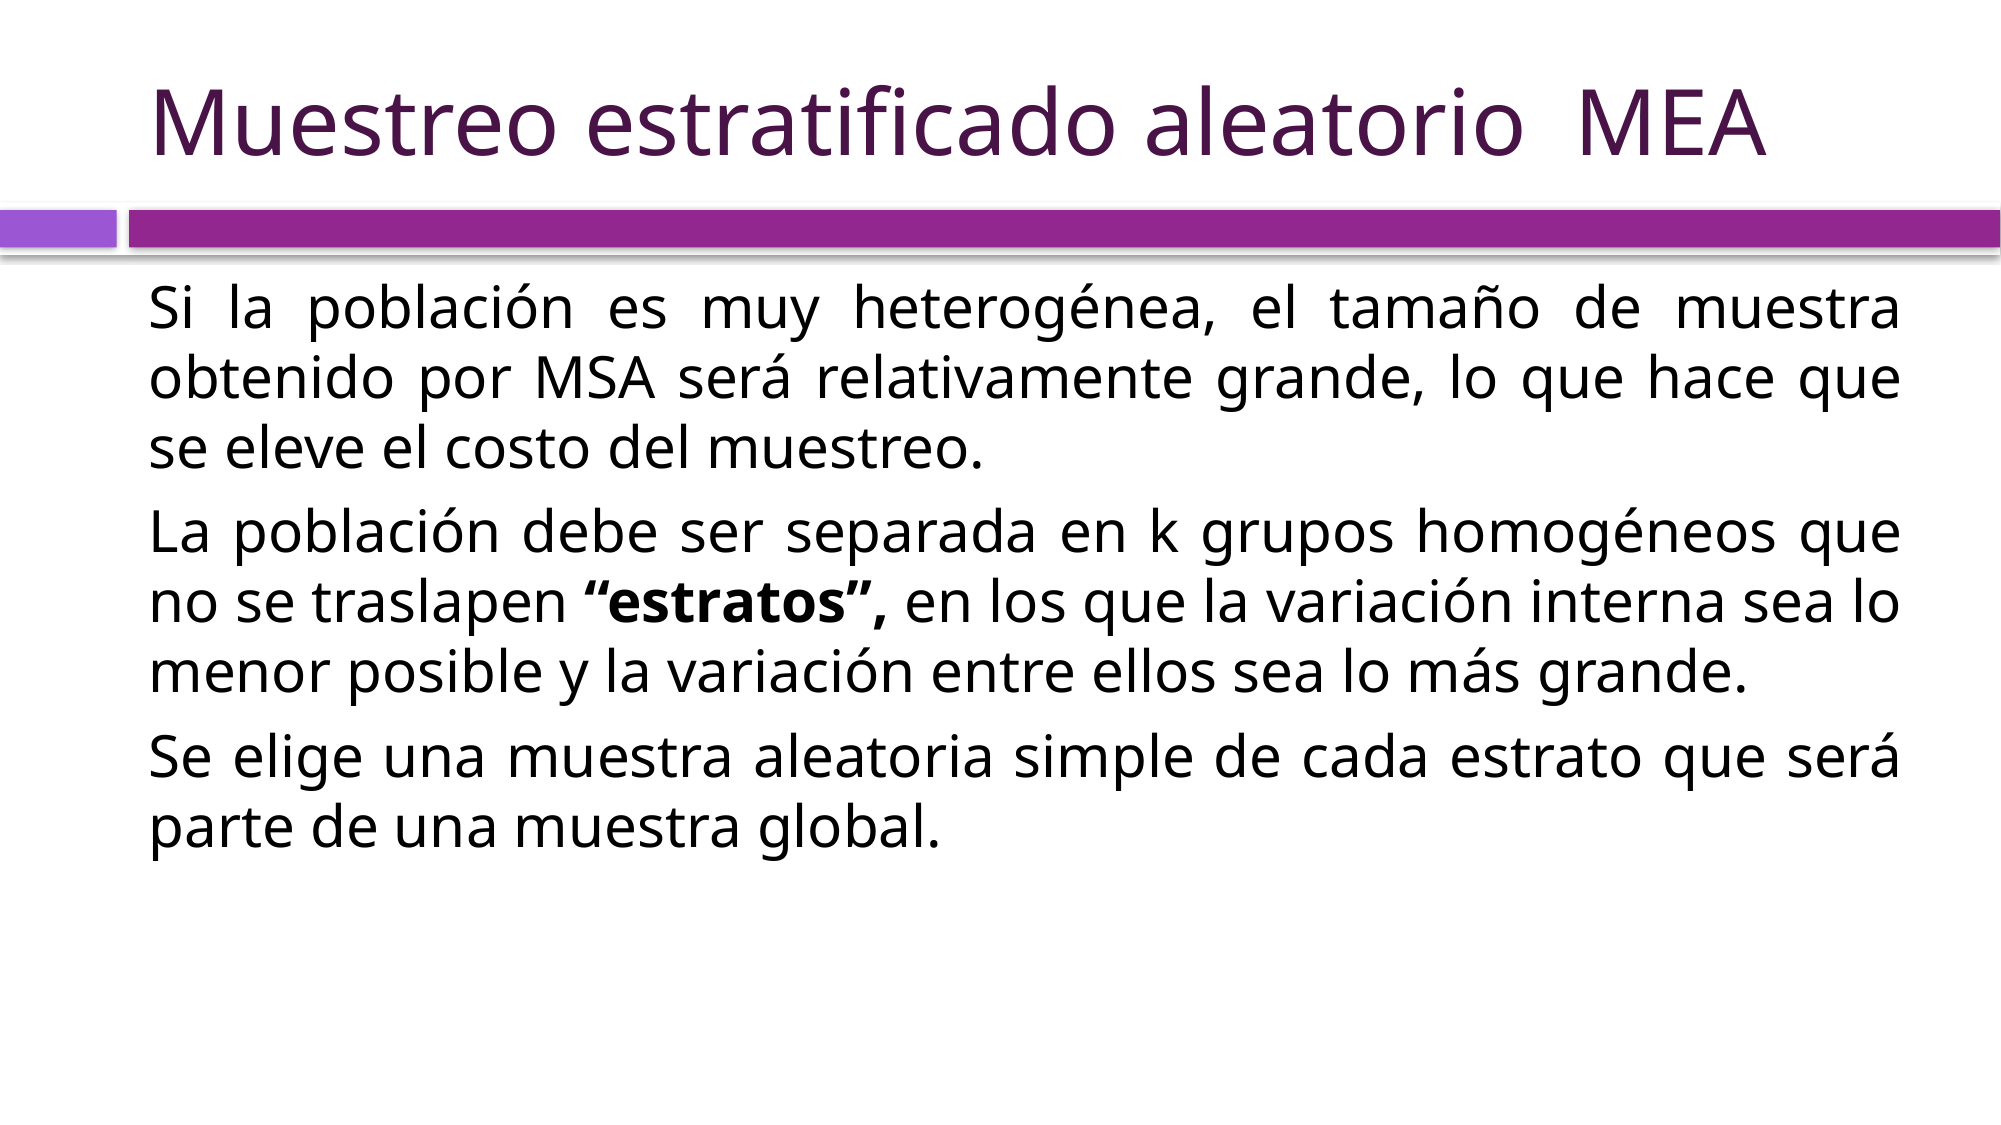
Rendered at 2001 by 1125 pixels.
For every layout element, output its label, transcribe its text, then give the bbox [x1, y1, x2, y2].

title Muestreo estratificado aleatorio MEA [133, 37, 1918, 200]
list Si la población es muy heterogénea, el tamaño de muestra obtenido por MSA será relativamente grande, lo que hace que se eleve el costo del muestreo. La población debe ser separada en k grupos homogéneos que no se traslapen “estratos”, en los que la variación interna sea lo menor posible y la variación entre ellos sea lo más grande. Se elige una muestra aleatoria simple de cada estrato que será parte de una muestra global. [133, 262, 1918, 1000]
